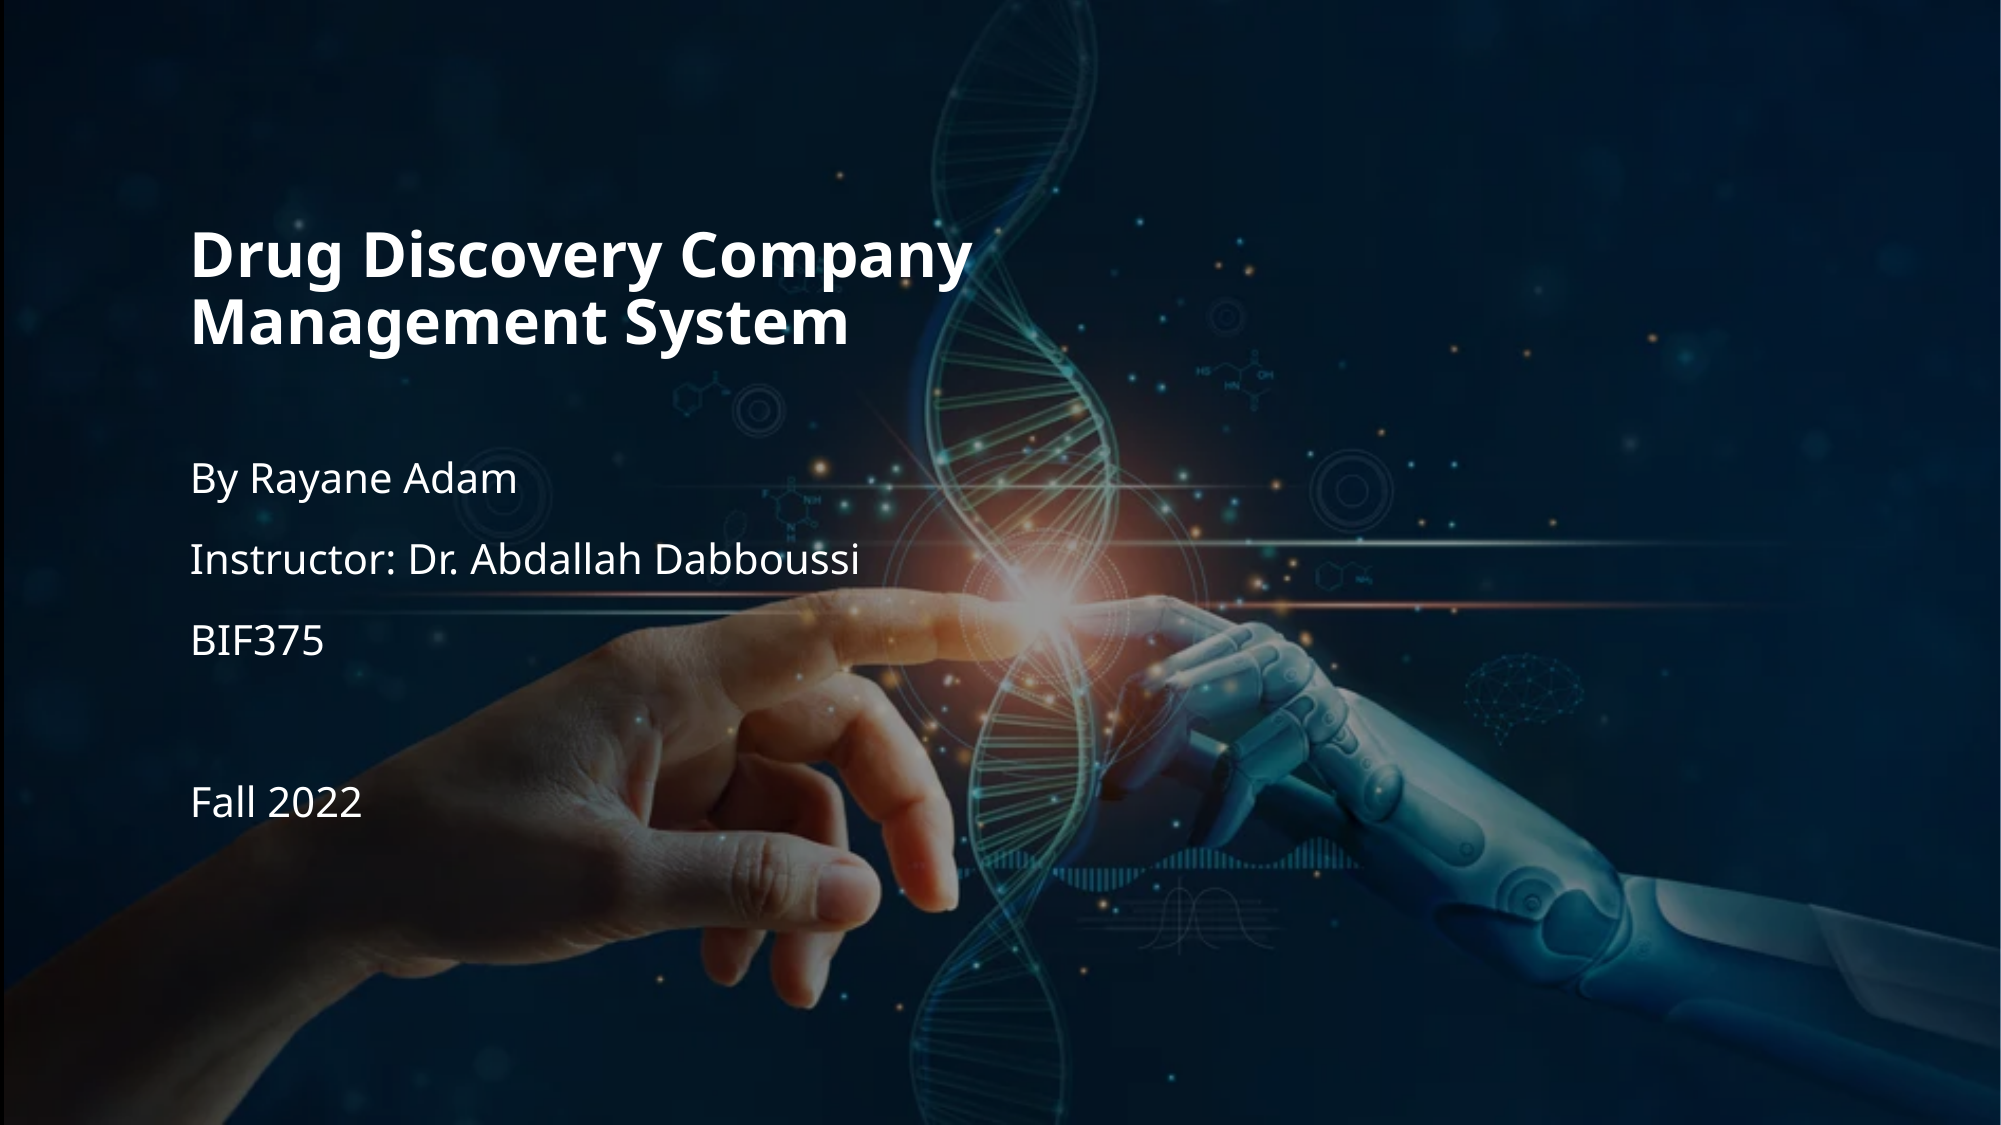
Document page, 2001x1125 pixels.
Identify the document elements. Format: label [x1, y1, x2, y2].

picture [4, 0, 2000, 1125]
text_box [0, 0, 4, 1125]
